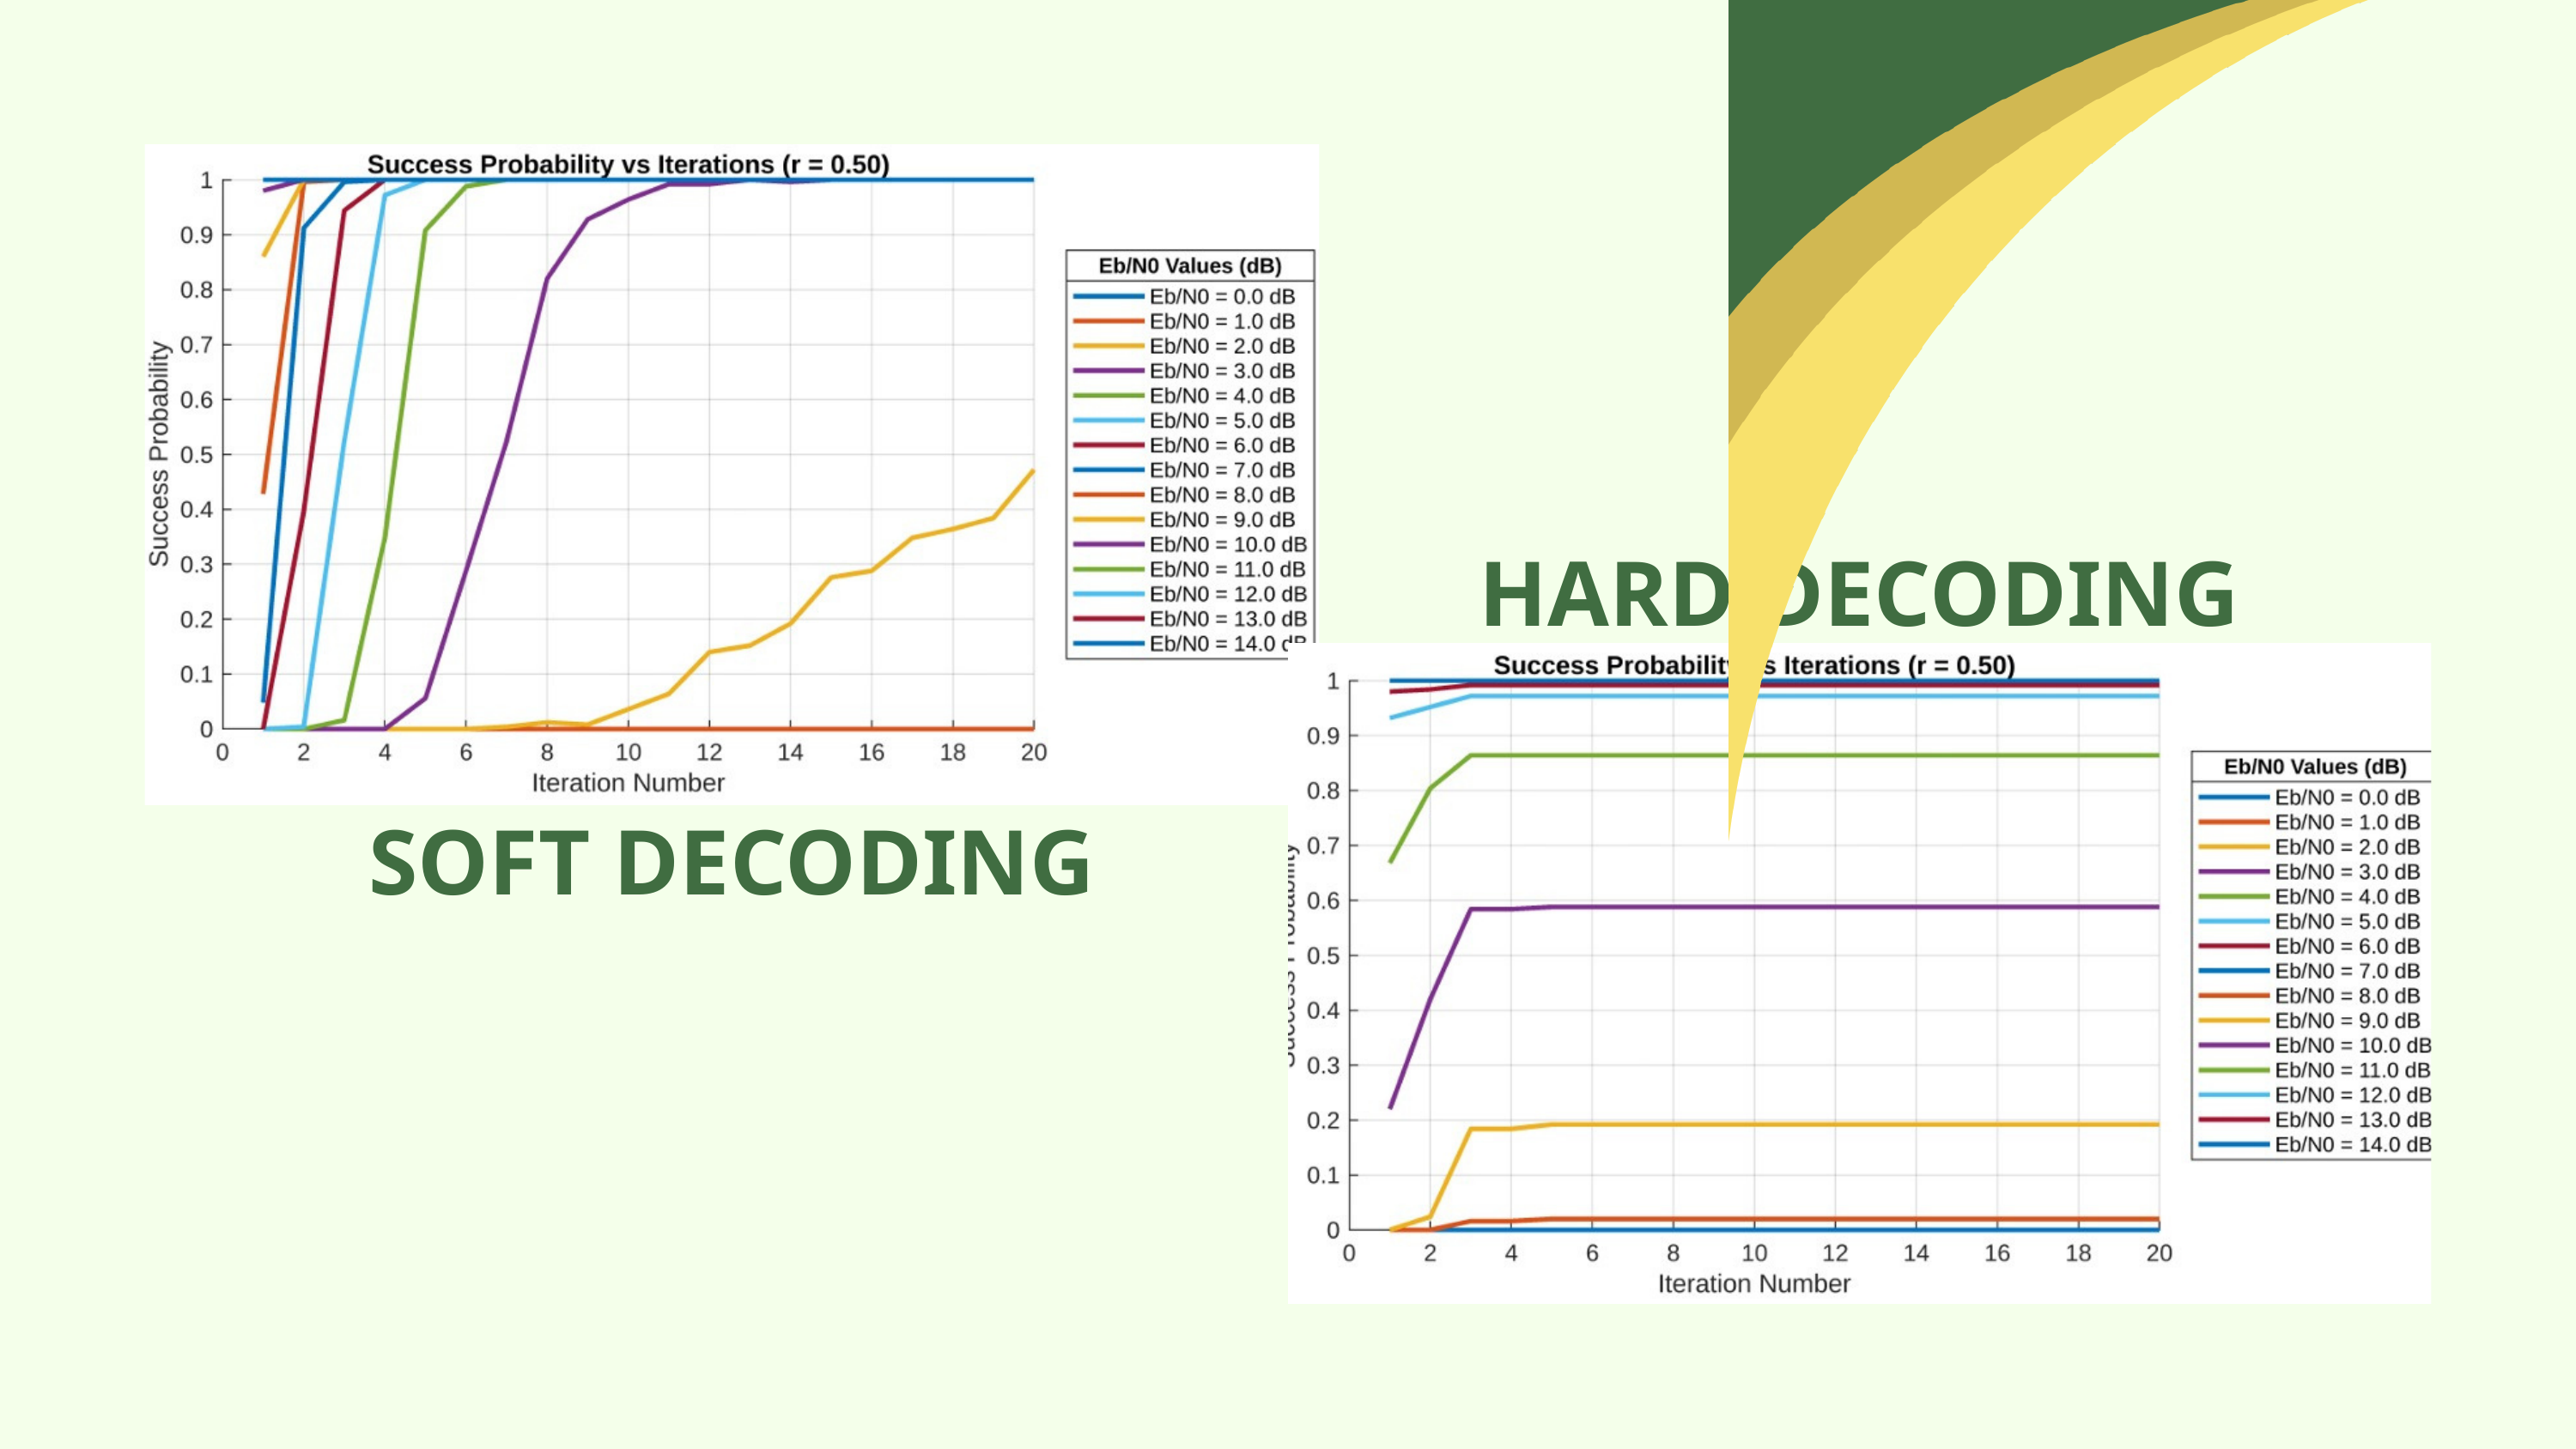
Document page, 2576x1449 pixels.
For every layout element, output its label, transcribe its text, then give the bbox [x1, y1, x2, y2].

text_box [1288, 643, 2432, 1304]
text_box HARD DECODING [1345, 519, 1728, 645]
text_box [144, 144, 1320, 805]
text_box SOFT DECODING [217, 787, 1247, 913]
text_box [1728, 0, 2576, 842]
